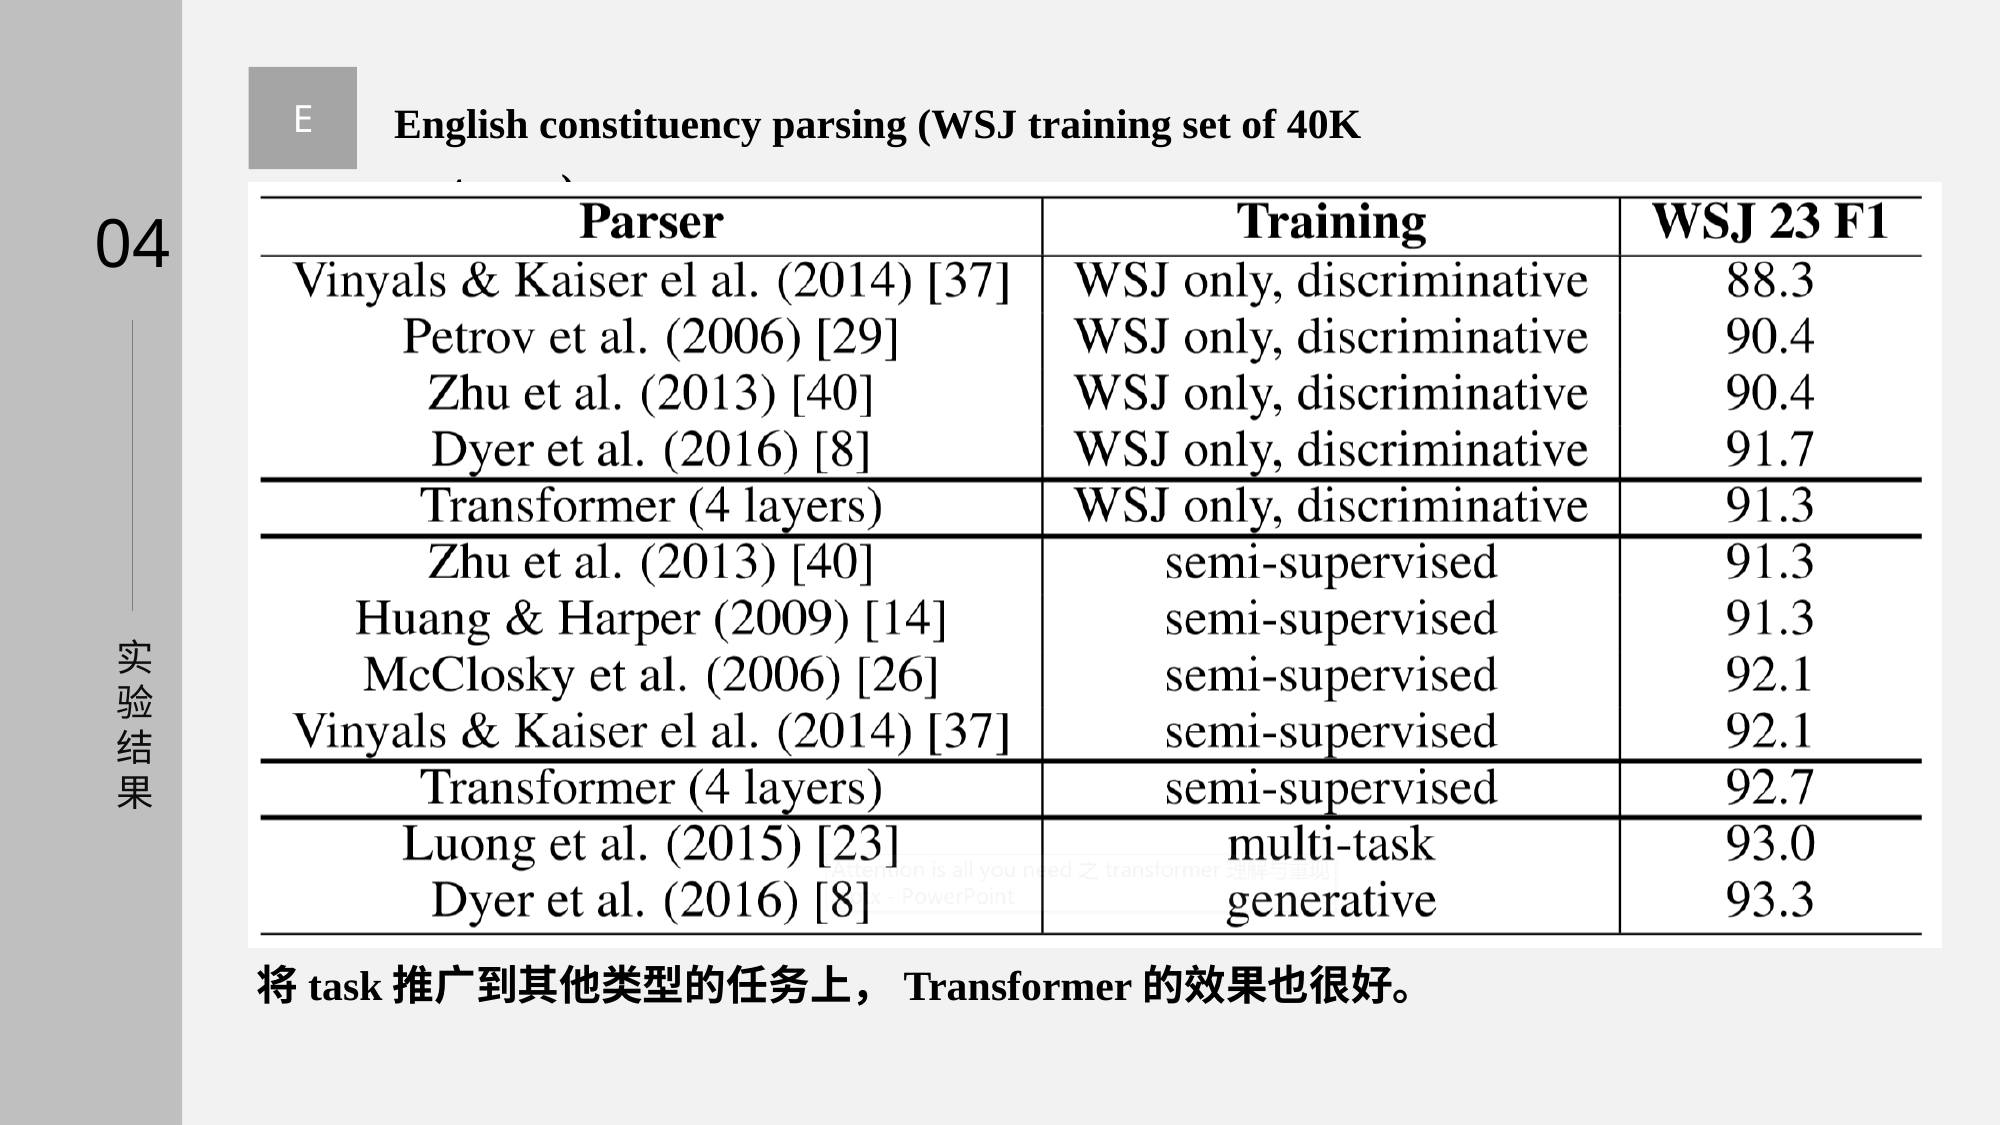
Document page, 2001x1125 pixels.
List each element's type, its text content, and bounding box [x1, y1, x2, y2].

text_box 04 [79, 193, 186, 289]
text_box E [248, 66, 358, 170]
picture [248, 182, 1942, 948]
text_box English constituency parsing (WSJ training set of 40K sentences) [379, 74, 1555, 182]
text_box 将task推广到其他类型的任务上，Transformer的效果也很好。 [241, 951, 1759, 1017]
text_box 实验结果 [101, 626, 164, 822]
